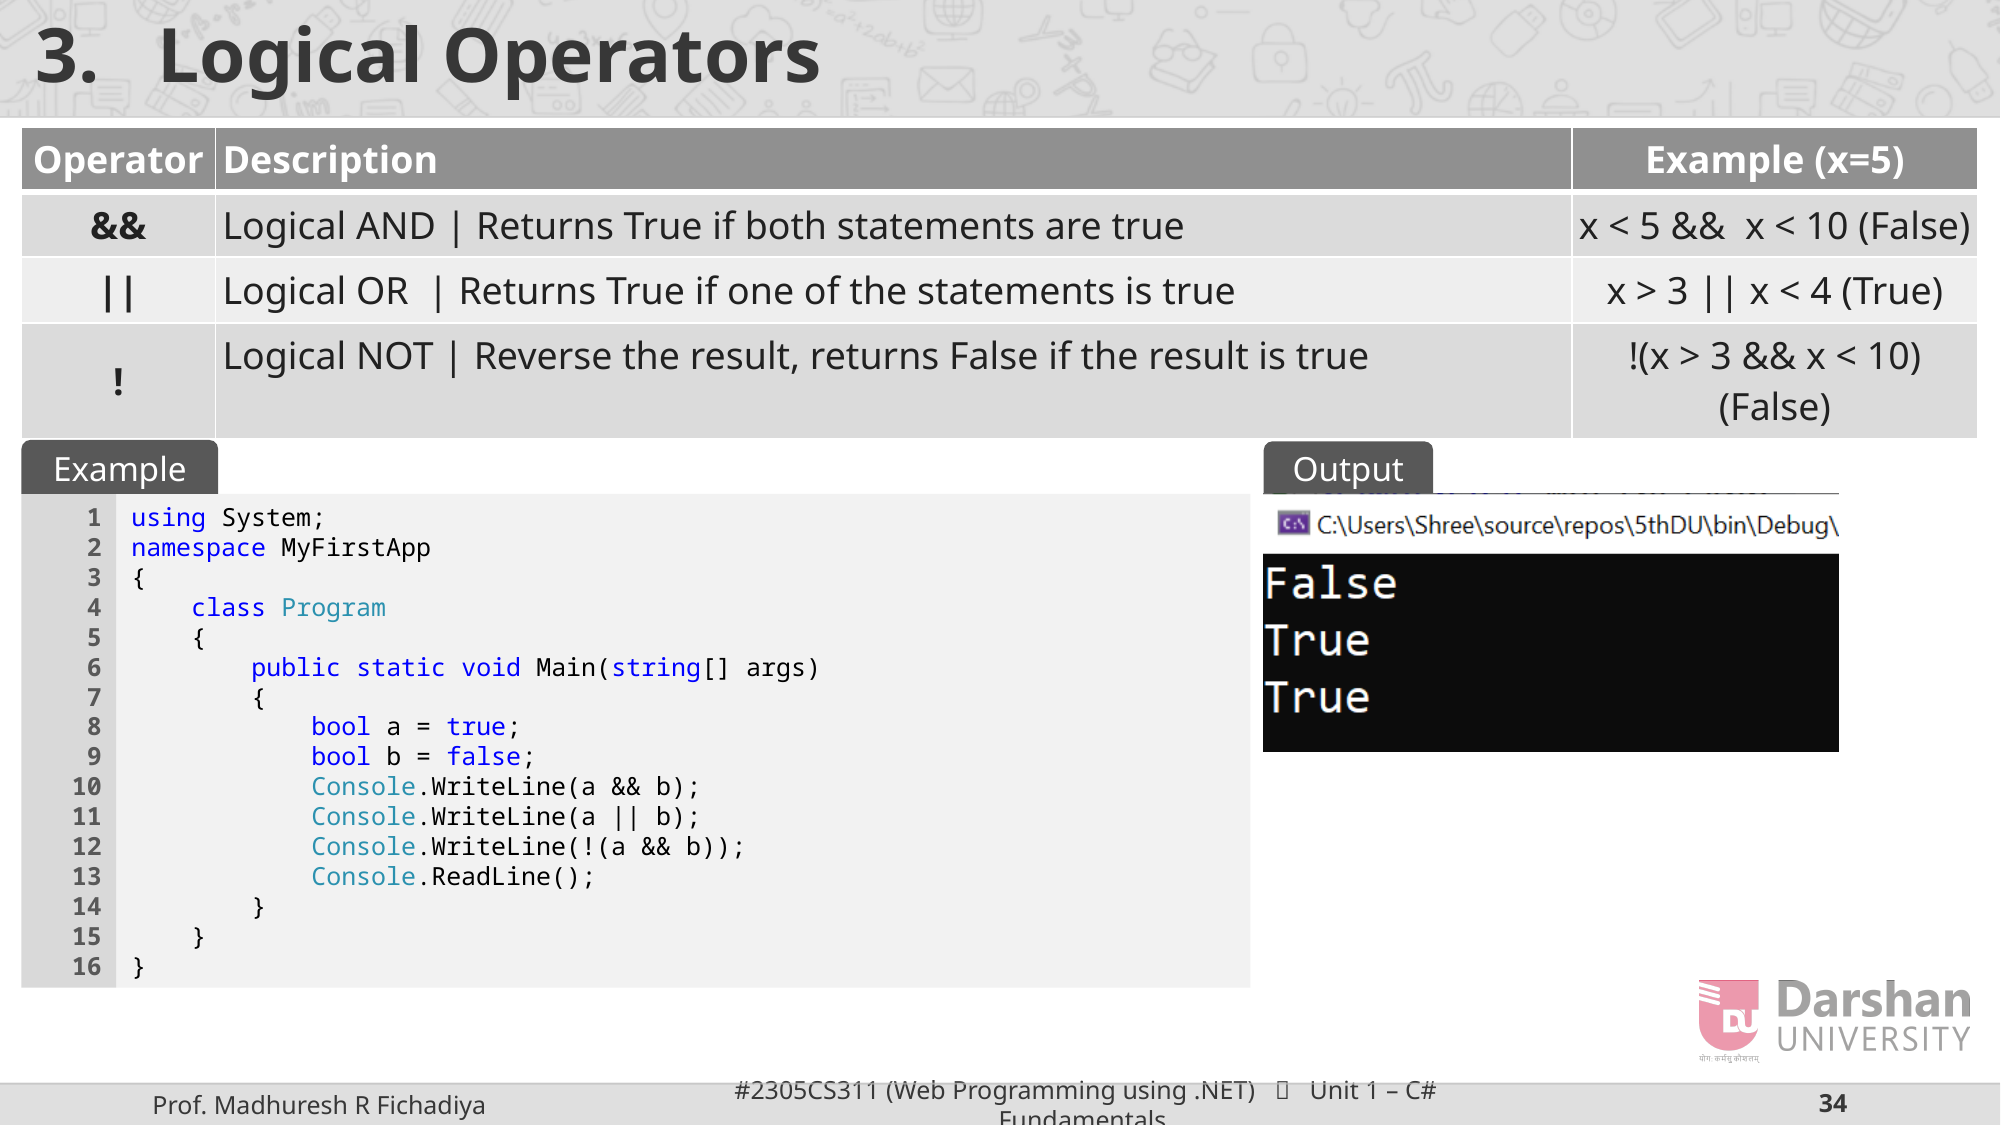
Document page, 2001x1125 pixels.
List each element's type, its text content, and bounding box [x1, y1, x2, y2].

table_cell !(x > 3 && x < 10) (False) [1573, 324, 1977, 438]
table_cell ! [22, 324, 215, 438]
title Logical Operators [0, 0, 2000, 117]
table_cell Logical OR | Returns True if one of the statements is true [216, 258, 1571, 322]
table_cell Logical NOT | Reverse the result, returns False if the result is true [216, 324, 1571, 438]
table_cell Logical AND | Returns True if both statements are true [216, 195, 1571, 256]
table_cell x > 3 || x < 4 (True) [1573, 258, 1977, 322]
table_header Description [216, 128, 1571, 189]
table_cell || [22, 258, 215, 322]
table_cell && [22, 195, 215, 256]
text_box using System; namespace MyFirstApp { class Program { public static void Main(string[] args) { bool a = true; bool b = false; Console.WriteLine(a && b); Console.WriteLine(a || b); Console.WriteLine(!(a && b)); Console.ReadLine(); } } } [117, 493, 1251, 988]
table_cell x < 5 && x < 10 (False) [1573, 195, 1977, 256]
list [21, 440, 1979, 1059]
picture [1263, 493, 1839, 752]
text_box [1699, 1059, 1970, 1063]
text_box 1 2 3 4 5 6 7 8 9 10 11 12 13 14 15 16 [21, 495, 117, 988]
text_box Example [20, 438, 220, 495]
table_header Operator [22, 128, 215, 189]
table_header Example (x=5) [1573, 128, 1977, 189]
text_box Output [1262, 440, 1435, 495]
